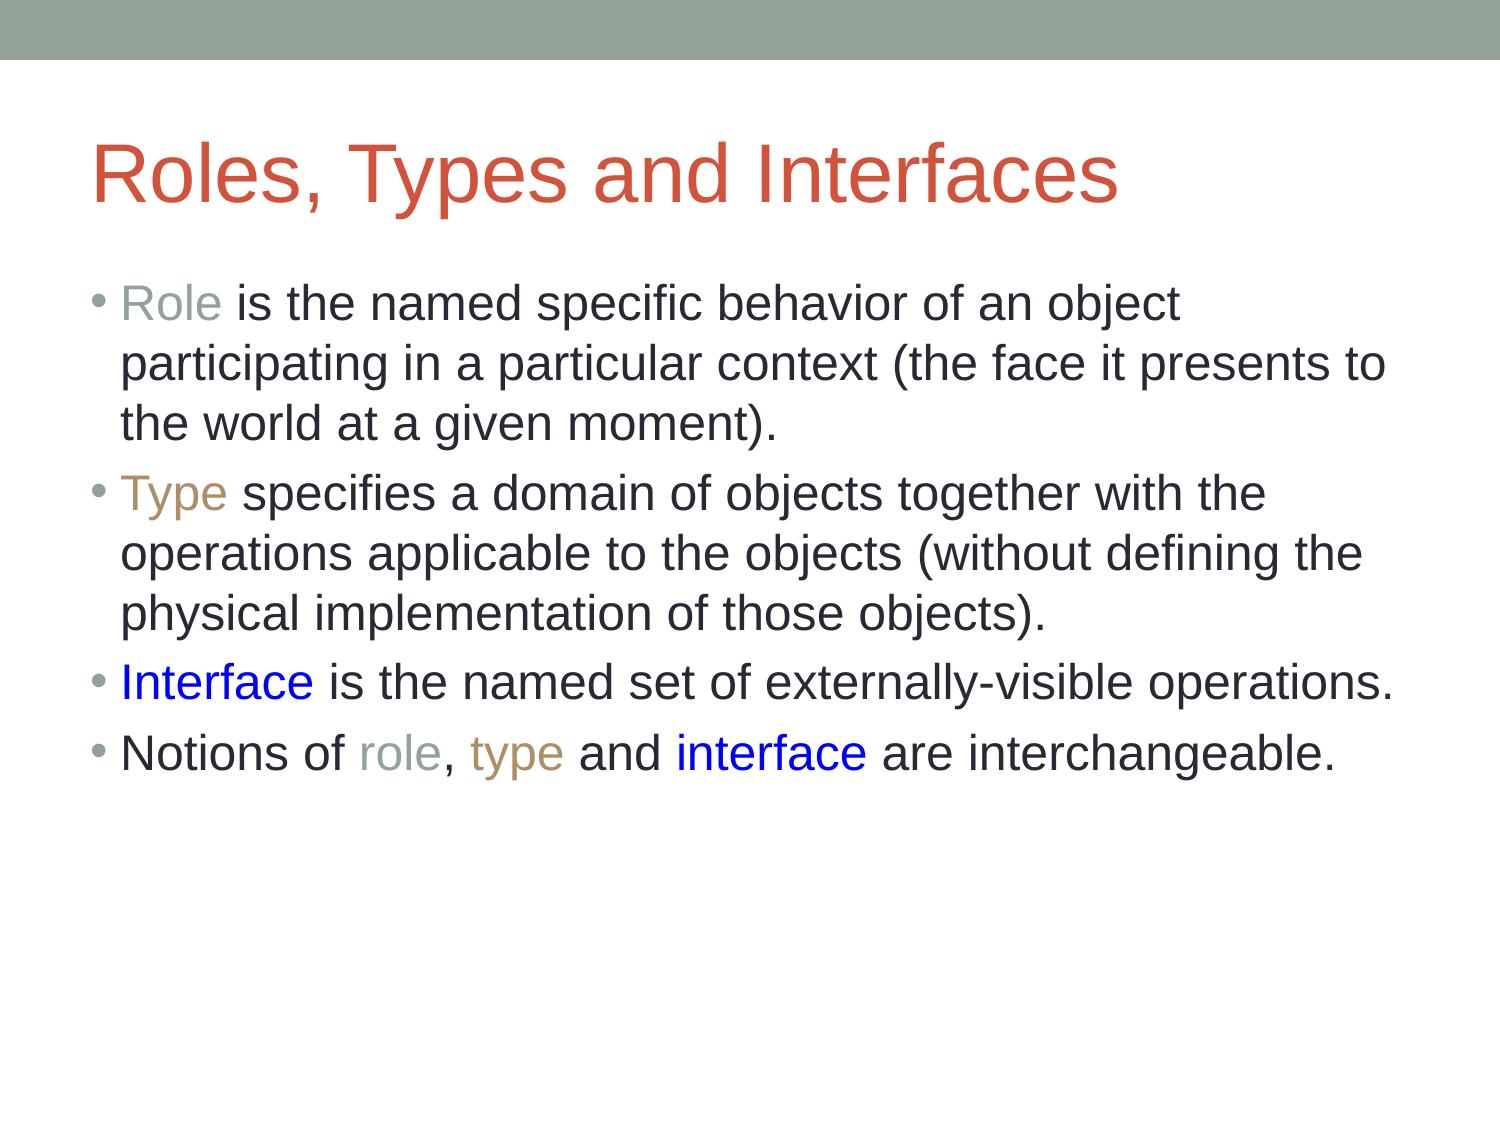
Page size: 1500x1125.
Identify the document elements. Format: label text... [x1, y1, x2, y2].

title Roles, Types and Interfaces [75, 87, 1425, 250]
list Role is the named specific behavior of an object participating in a particular context (the face it presents to the world at a given moment). Type specifies a domain of objects together with the operations applicable to the objects (without defining the physical implementation of those objects). Interface is the named set of externally-visible operations. Notions of role, type and interface are interchangeable. [75, 262, 1425, 1063]
